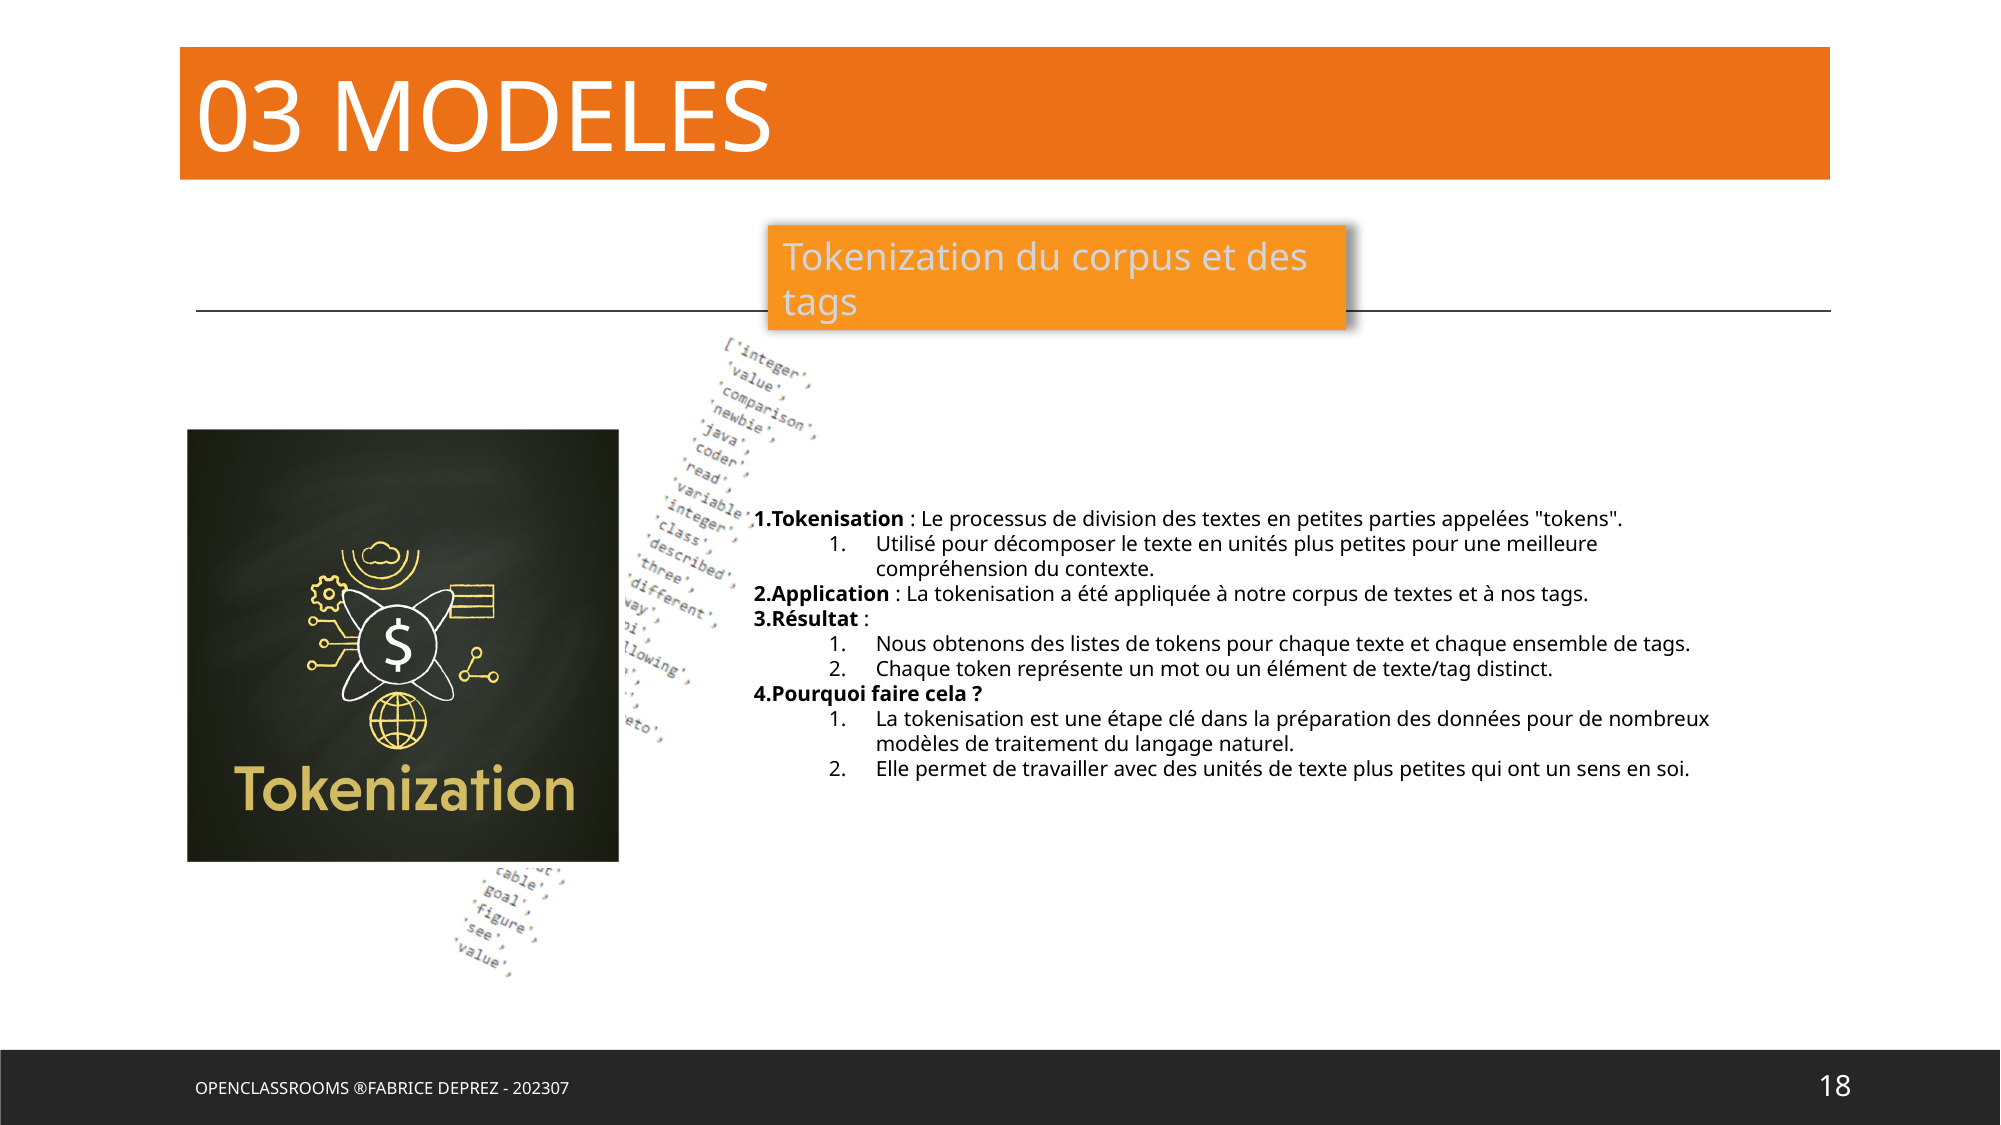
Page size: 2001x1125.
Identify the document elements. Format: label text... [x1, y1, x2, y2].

text_box Tokenisation : Le processus de division des textes en petites parties appelées "tokens". Utilisé pour décomposer le texte en unités plus petites pour une meilleure compréhension du contexte. Application : La tokenisation a été appliquée à notre corpus de textes et à nos tags. Résultat : Nous obtenons des listes de tokens pour chaque texte et chaque ensemble de tags. Chaque token représente un mot ou un élément de texte/tag distinct. Pourquoi faire cela ? La tokenisation est une étape clé dans la préparation des données pour de nombreux modèles de traitement du langage naturel. Elle permet de travailler avec des unités de texte plus petites qui ont un sens en soi. [783, 498, 1740, 789]
title 03 MODELES [180, 47, 1830, 180]
footer openclassrooms ®Fabrice Deprez - 202307 [180, 1057, 1299, 1118]
text_box Tokenization du corpus et des tags [767, 225, 1347, 331]
picture [179, 315, 911, 1033]
slide_number 18 [1803, 1057, 1932, 1118]
